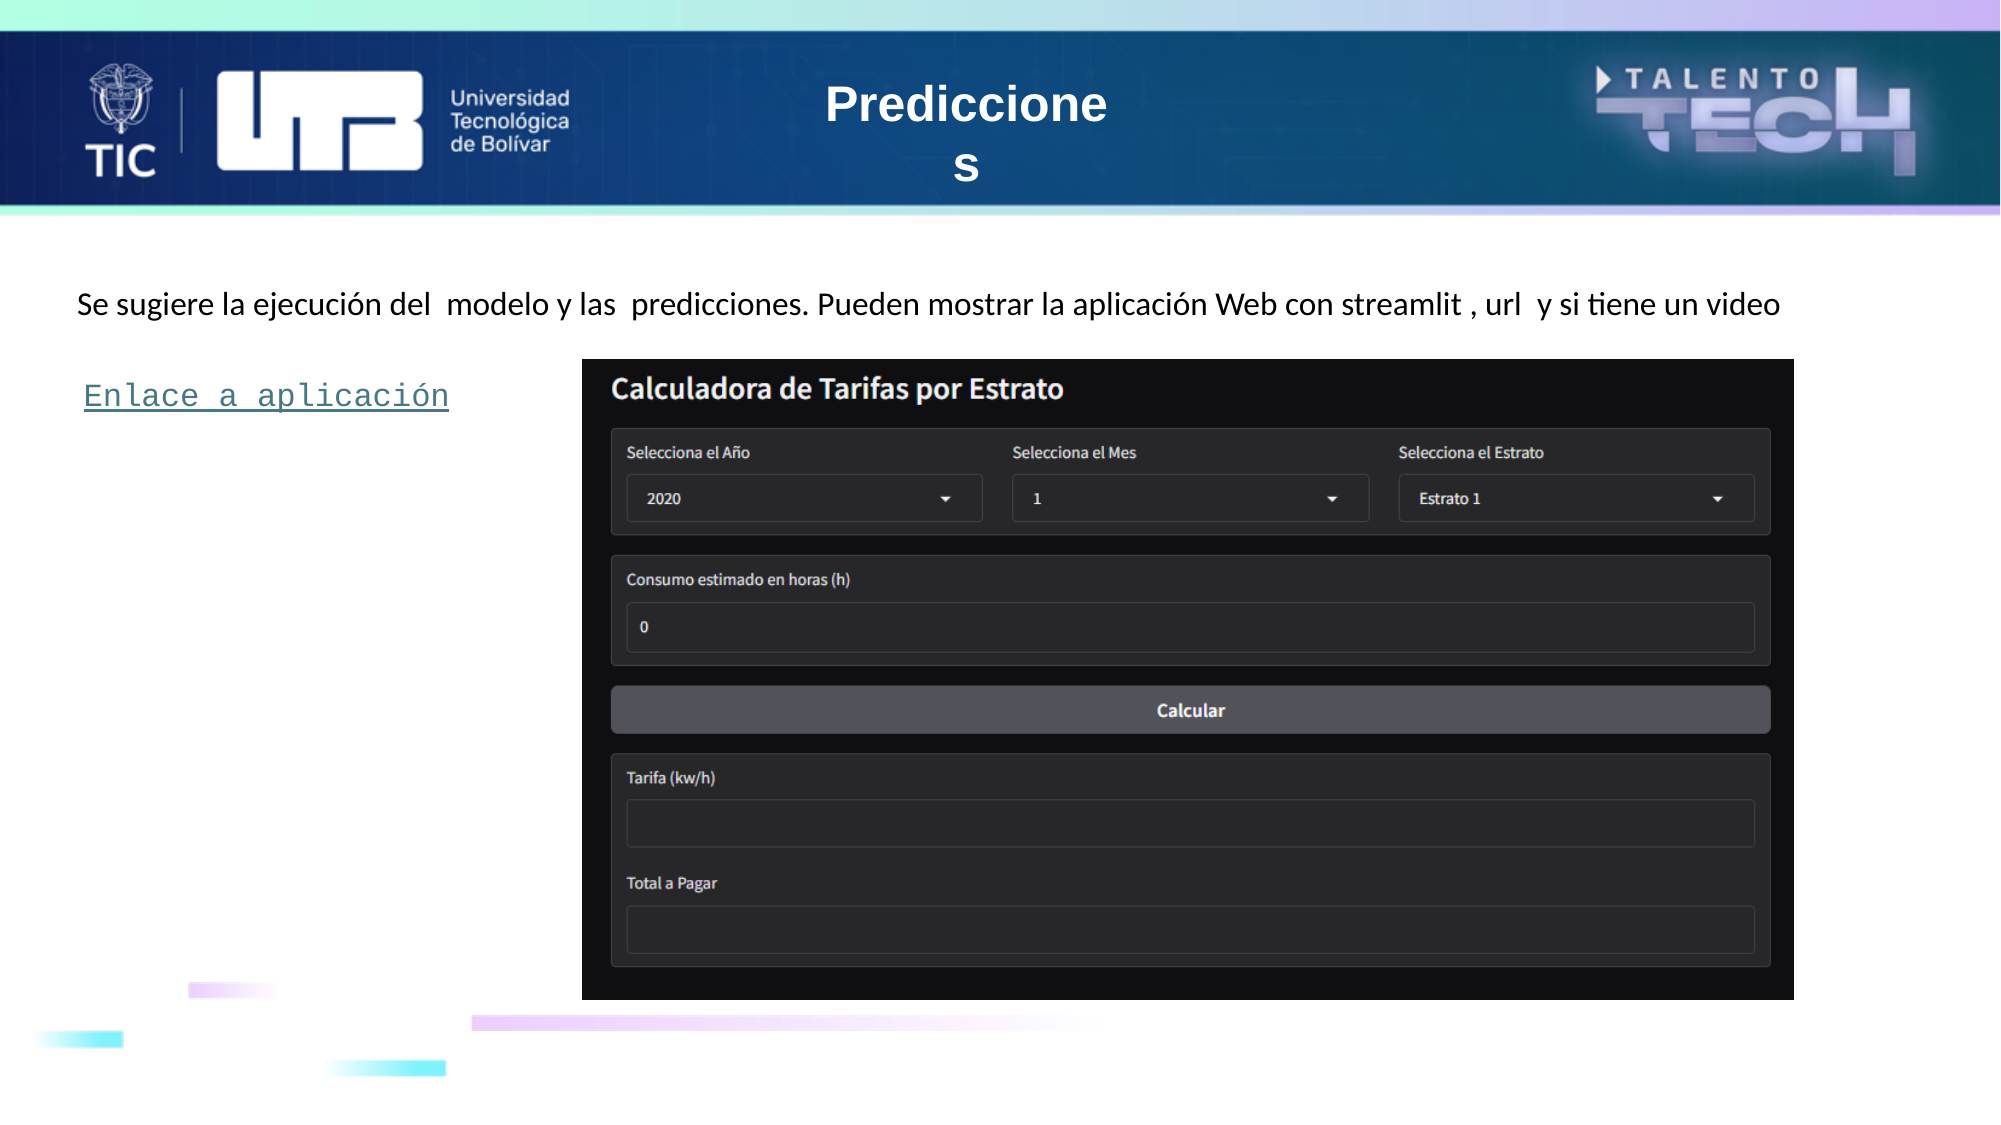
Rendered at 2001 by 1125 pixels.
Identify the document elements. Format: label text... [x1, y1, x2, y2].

picture [0, 0, 2001, 1125]
text_box Enlace a aplicación [68, 359, 580, 436]
text_box Se sugiere la ejecución del modelo y las predicciones. Pueden mostrar la aplicación Web con streamlit , url y si tiene un video [62, 275, 1938, 330]
text_box Predicciones [801, 64, 1132, 200]
